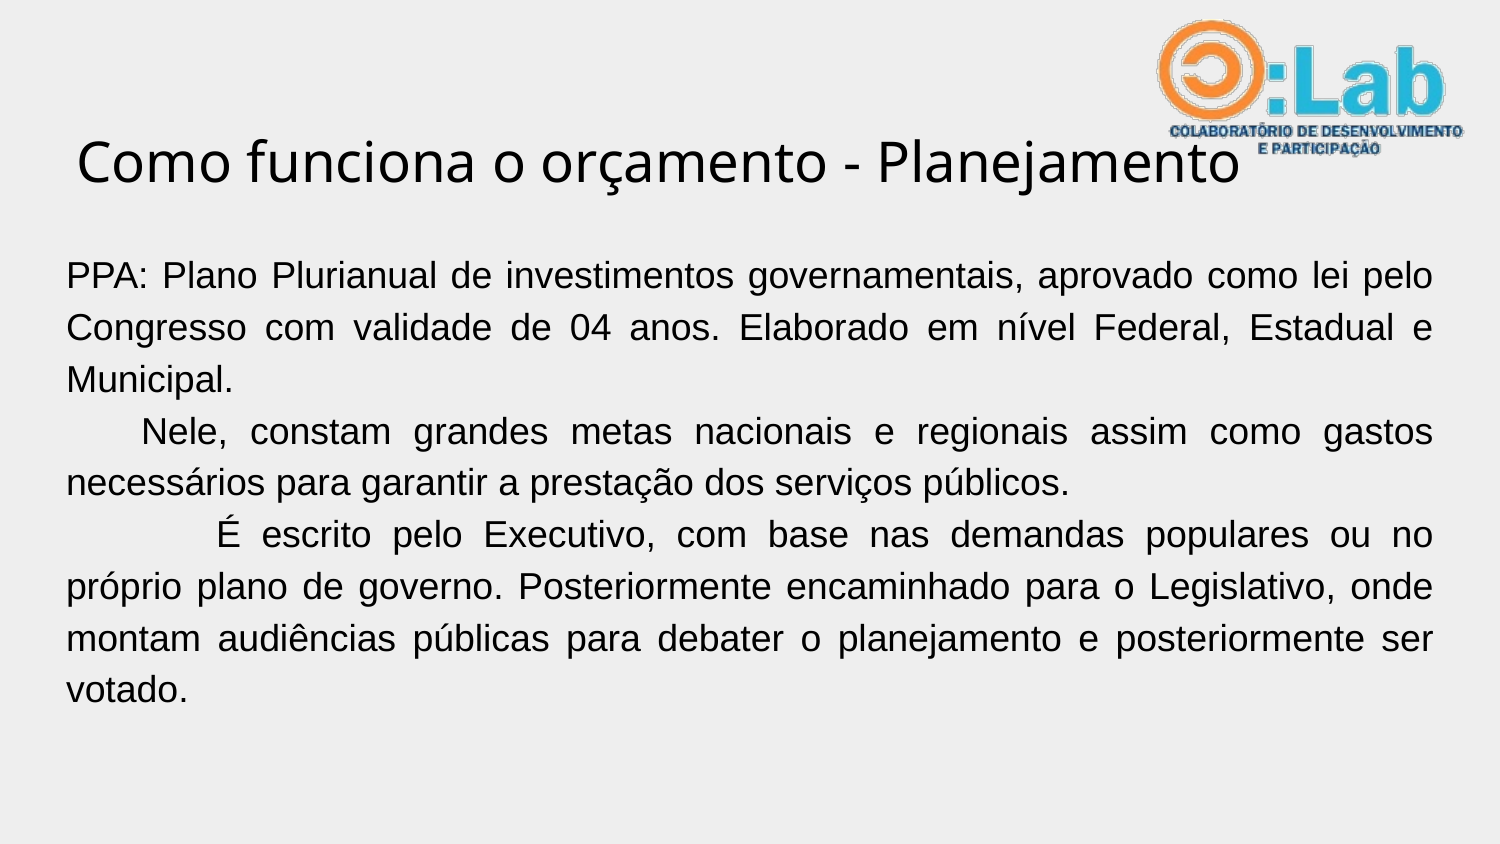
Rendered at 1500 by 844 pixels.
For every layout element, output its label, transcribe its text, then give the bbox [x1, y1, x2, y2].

title Como funciona o orçamento - Planejamento [61, 111, 1363, 205]
list PPA: Plano Plurianual de investimentos governamentais, aprovado como lei pelo Congresso com validade de 04 anos. Elaborado em nível Federal, Estadual e Municipal. Nele, constam grandes metas nacionais e regionais assim como gastos necessários para garantir a prestação dos serviços públicos. É escrito pelo Executivo, com base nas demandas populares ou no próprio plano de governo. Posteriormente encaminhado para o Legislativo, onde montam audiências públicas para debater o planejamento e posteriormente ser votado. [51, 229, 1449, 750]
picture [1155, 18, 1469, 162]
